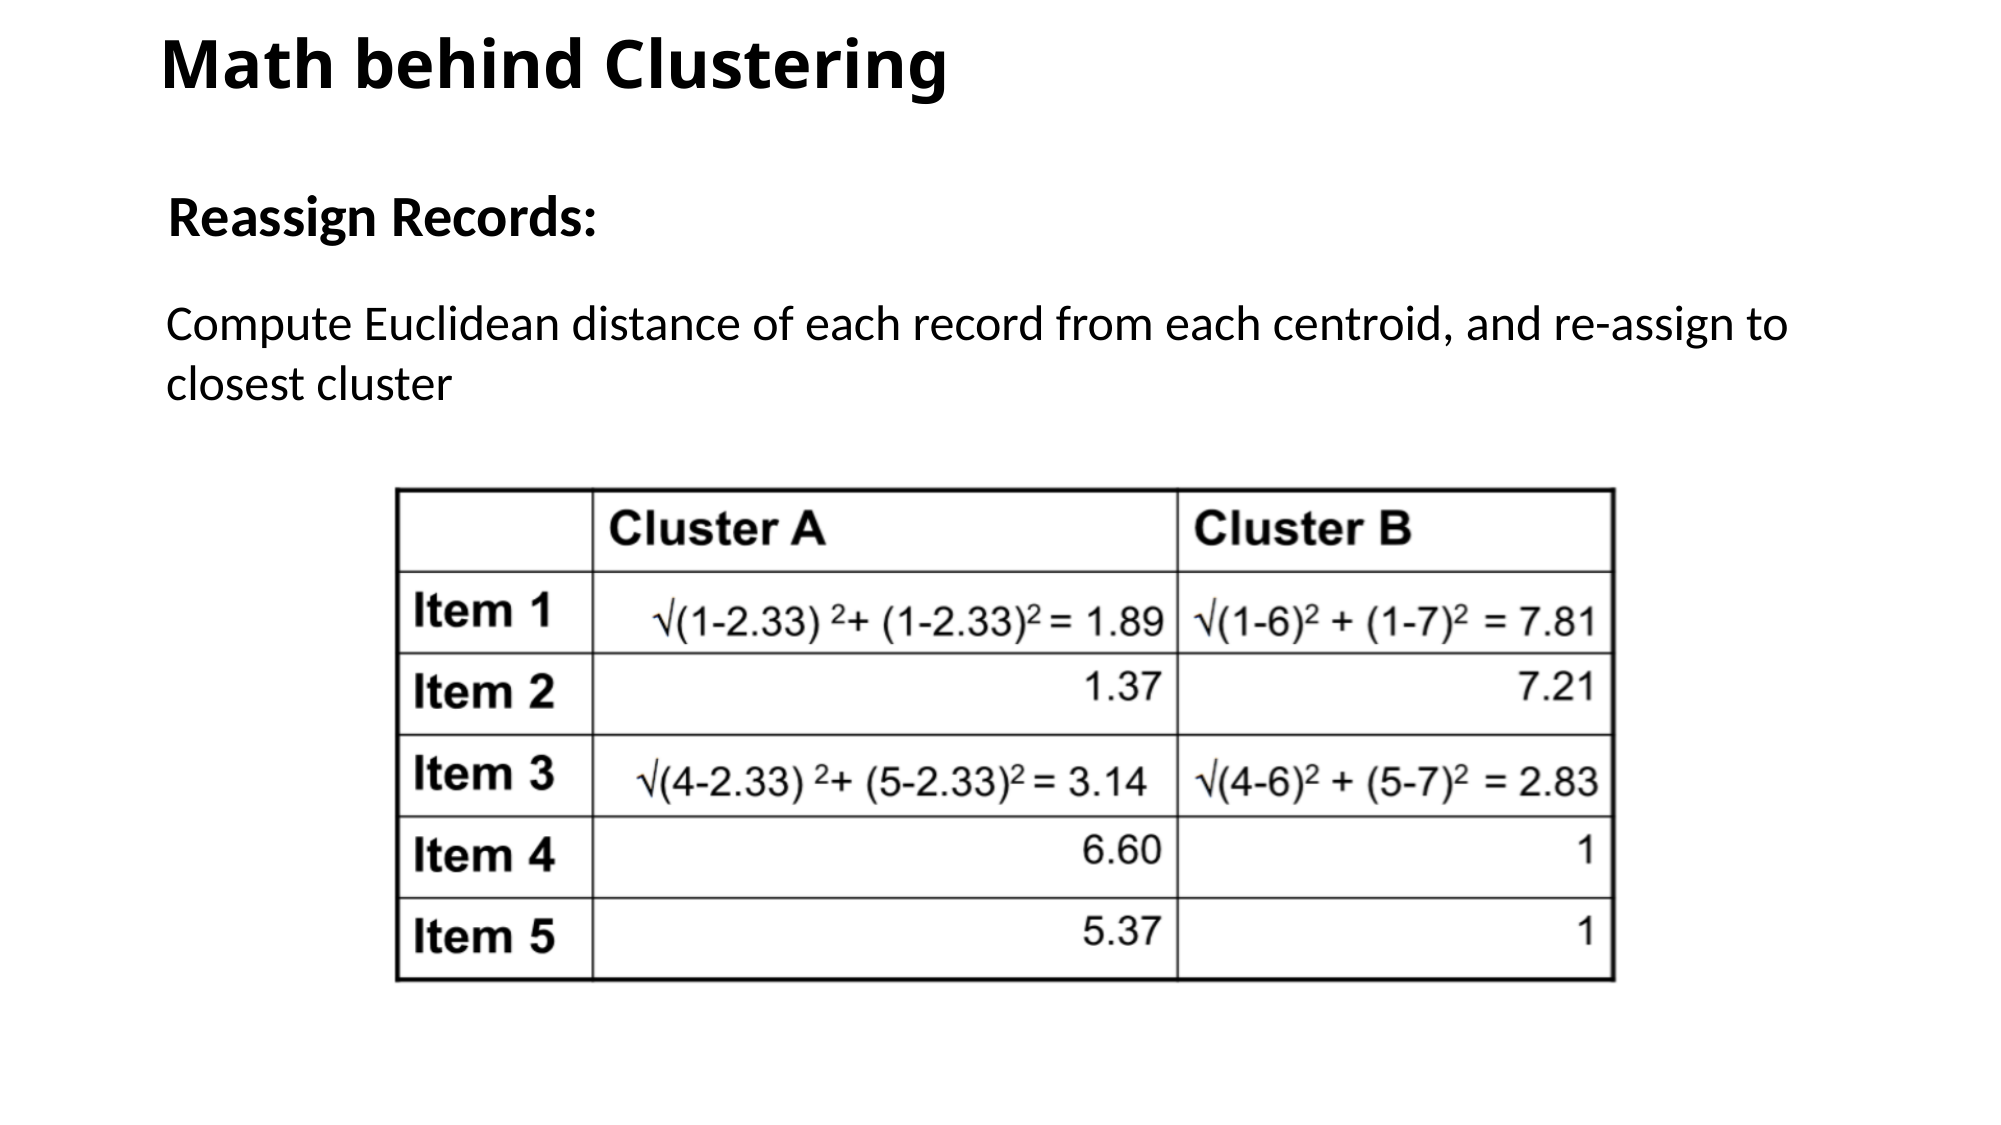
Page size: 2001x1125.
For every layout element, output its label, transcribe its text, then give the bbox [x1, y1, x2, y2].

picture [385, 479, 1629, 993]
title Math behind Clustering [144, 22, 1870, 111]
text_box Reassign Records: [154, 170, 614, 256]
text_box Compute Euclidean distance of each record from each centroid, and re-assign to closest cluster [151, 282, 1831, 478]
